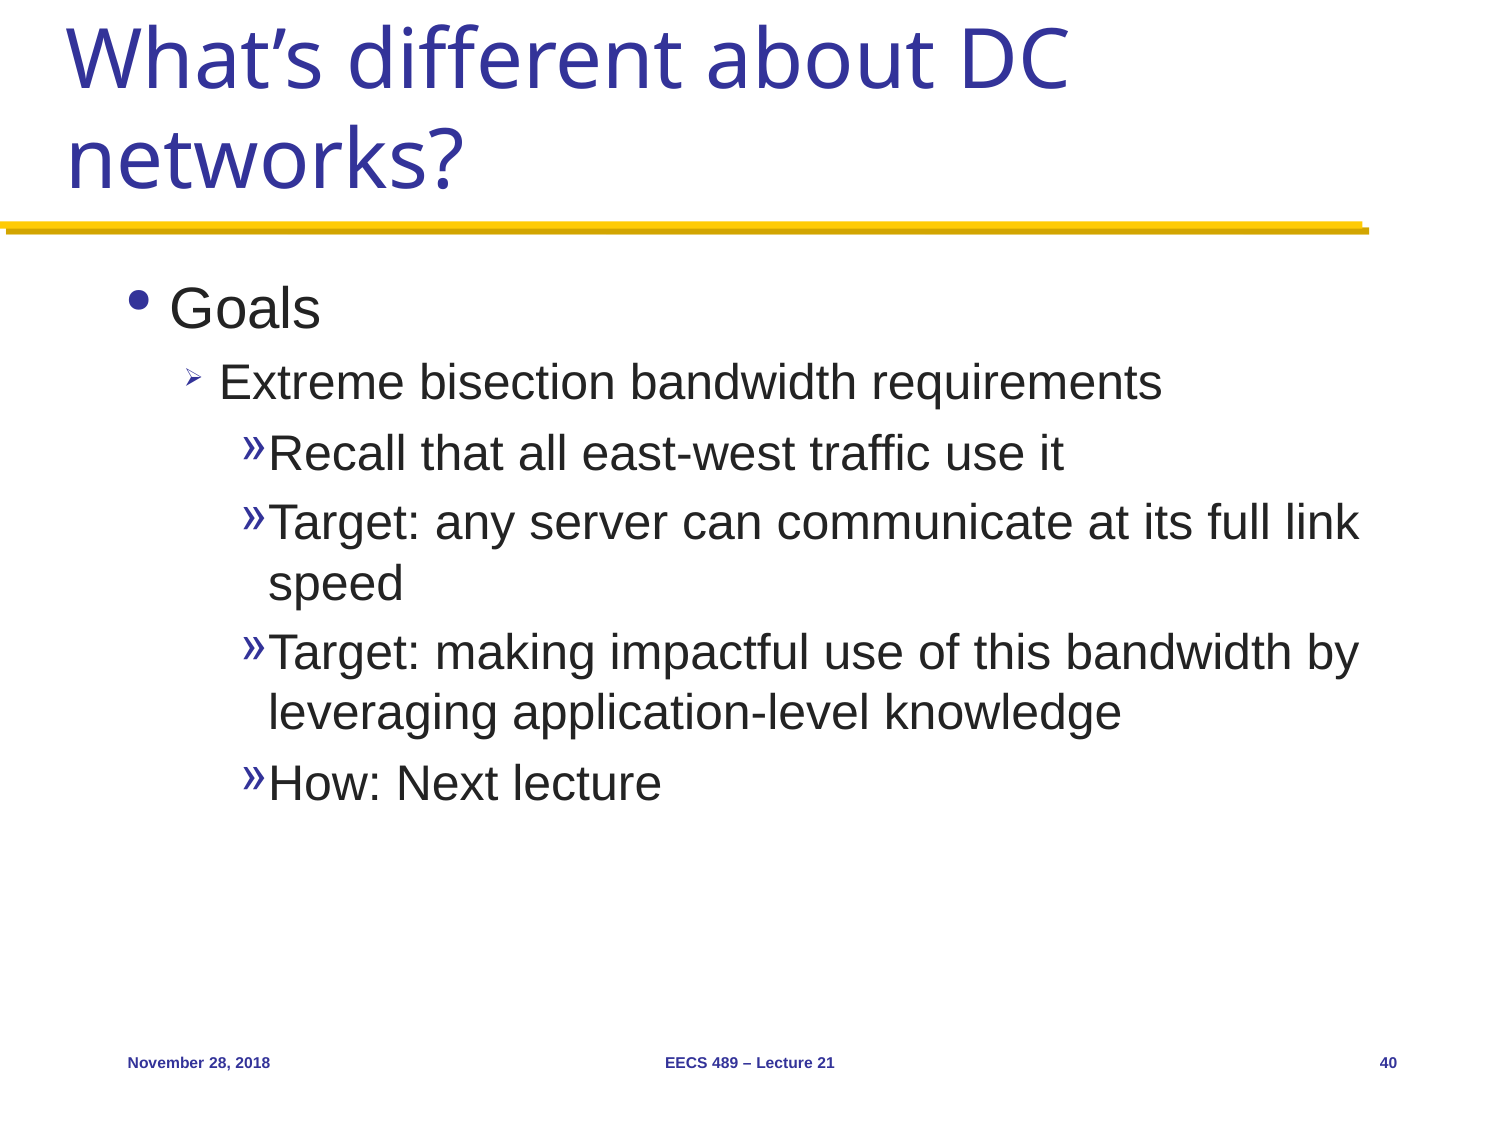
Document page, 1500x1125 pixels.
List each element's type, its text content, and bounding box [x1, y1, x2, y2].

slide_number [112, 1024, 426, 1101]
title What’s different about DC networks? [49, 24, 1451, 213]
footer EECS 489 – Lecture 21 [512, 1024, 988, 1101]
list Goals Extreme bisection bandwidth requirements Recall that all east-west traffic use it Target: any server can communicate at its full link speed Target: making impactful use of this bandwidth by leveraging application-level knowledge How: Next lecture [112, 262, 1413, 988]
slide_number 40 [1312, 1024, 1413, 1101]
